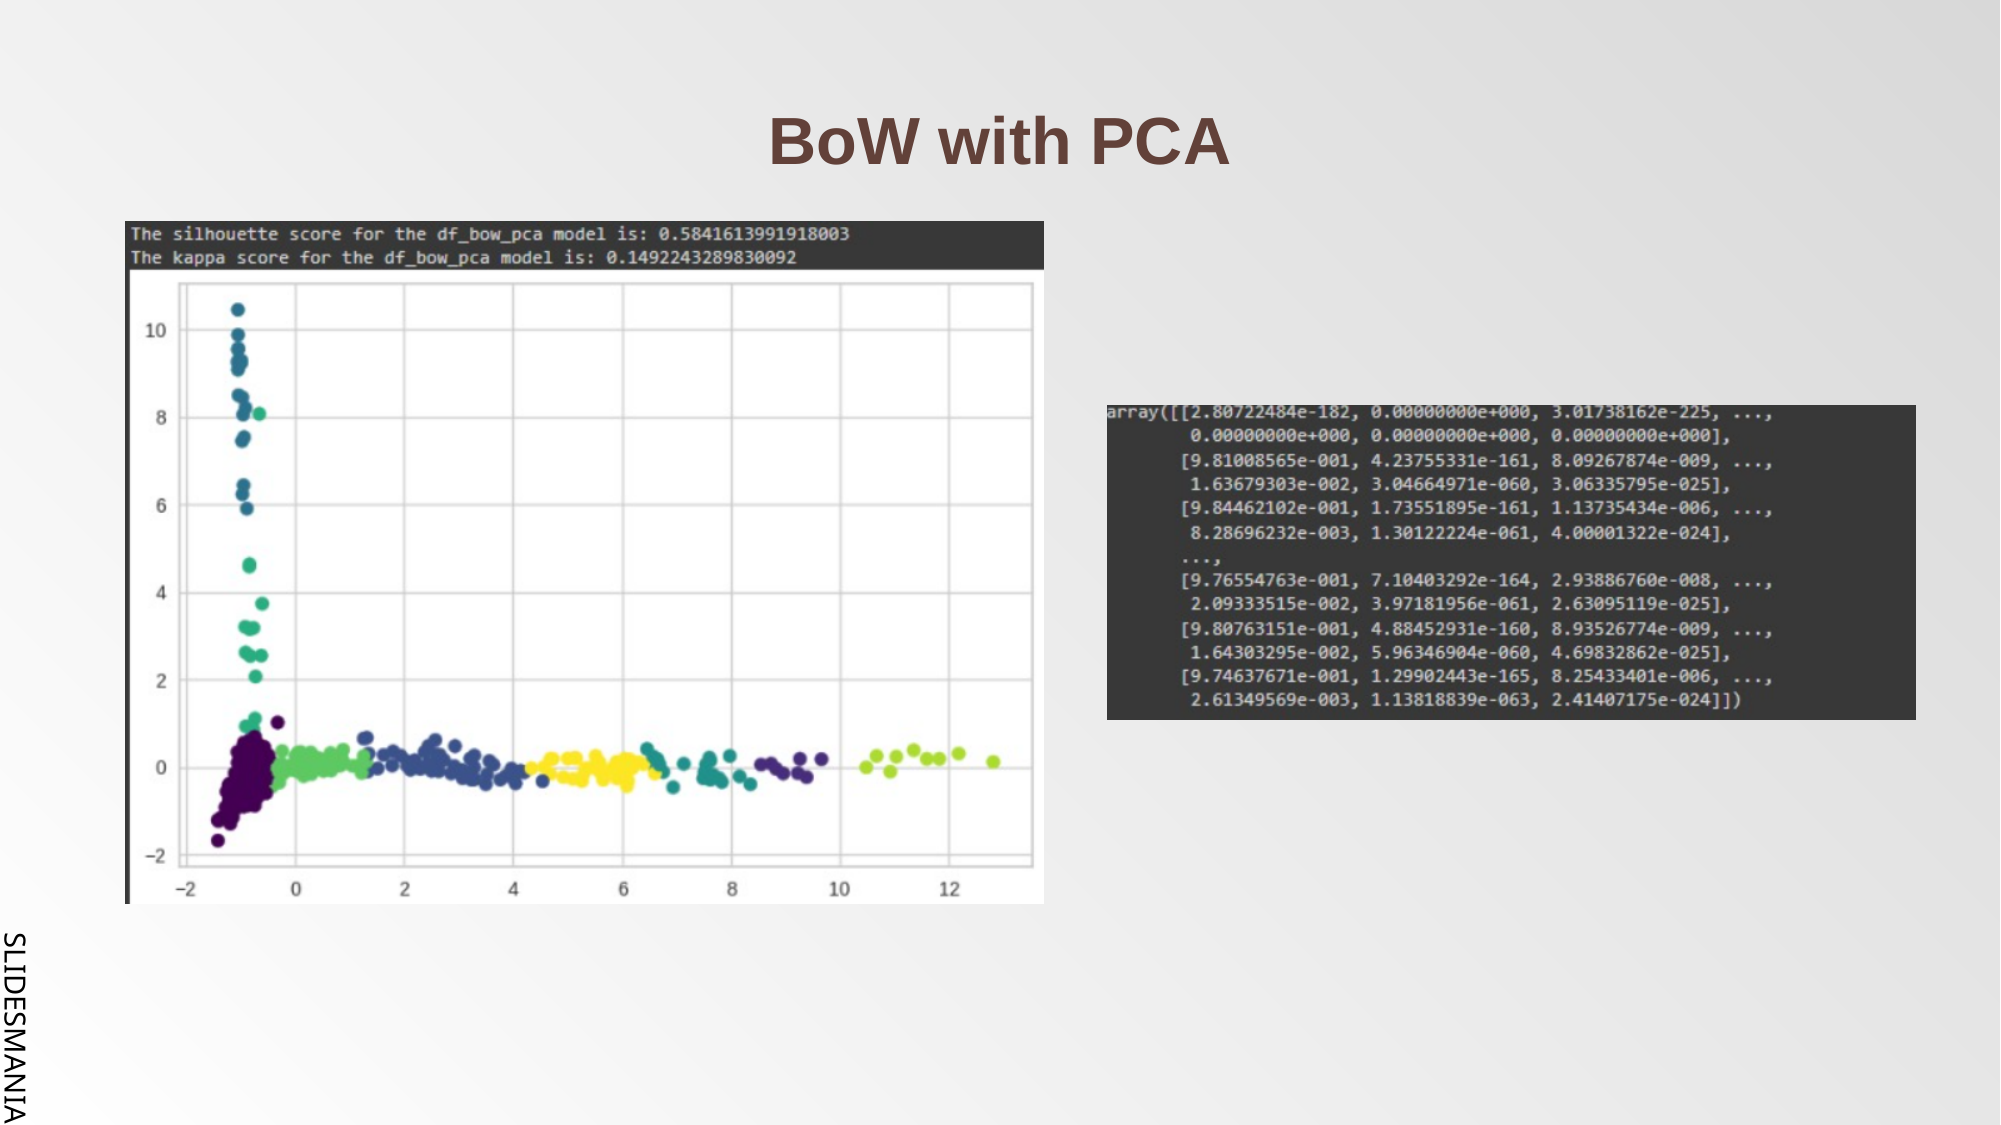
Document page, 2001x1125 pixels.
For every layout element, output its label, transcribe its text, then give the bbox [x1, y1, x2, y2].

picture [124, 221, 1045, 904]
picture [1107, 405, 1916, 720]
text_box BoW with PCA [231, 90, 1769, 185]
